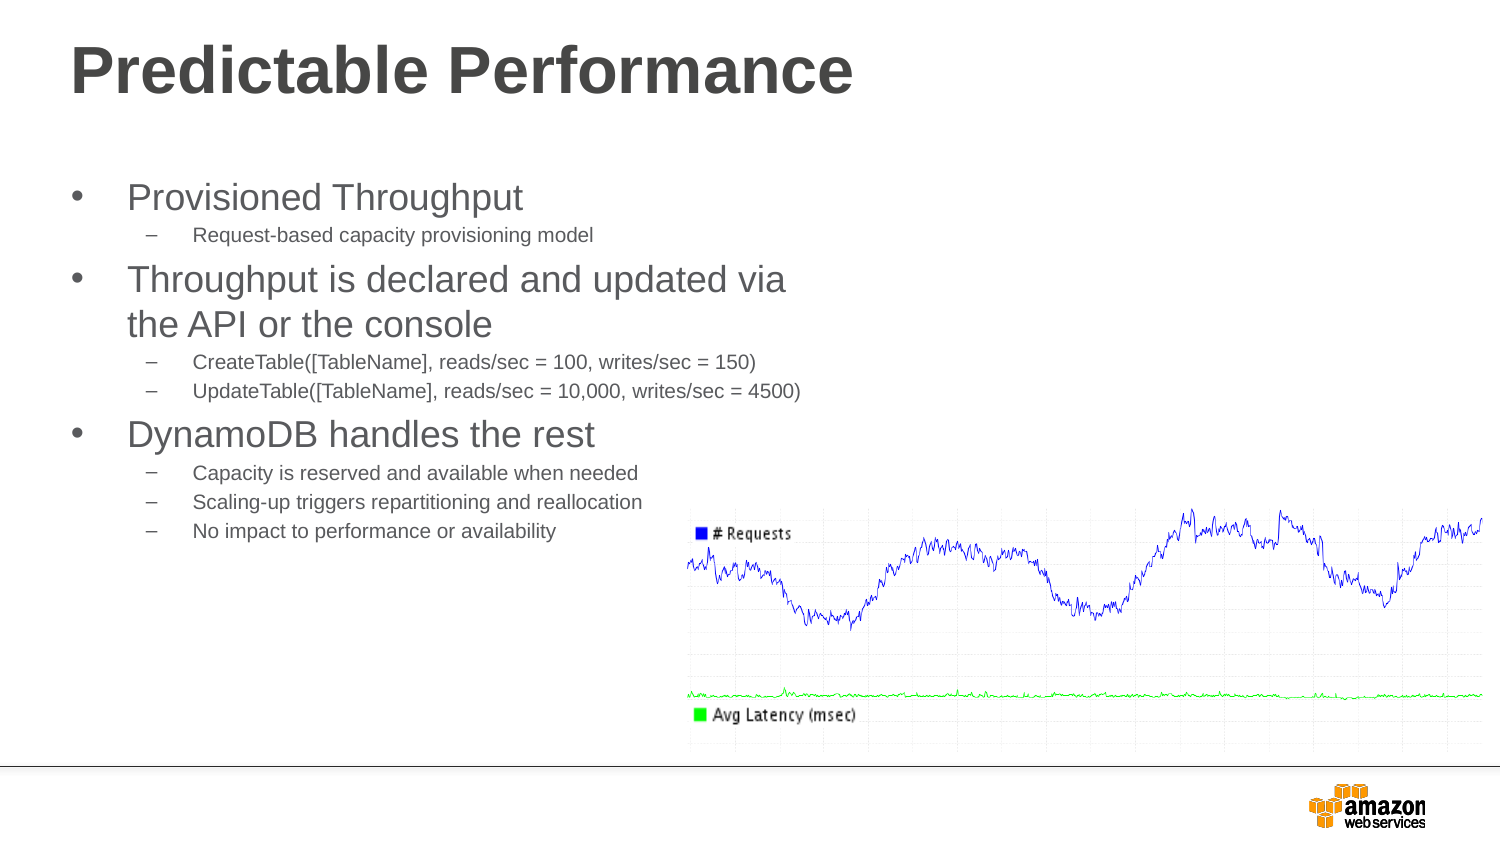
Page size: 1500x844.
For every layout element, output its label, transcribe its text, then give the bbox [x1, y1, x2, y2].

picture [687, 507, 1483, 753]
list Provisioned Throughput Request-based capacity provisioning model Throughput is declared and updated via the API or the console CreateTable([TableName], reads/sec = 100, writes/sec = 150) UpdateTable([TableName], reads/sec = 10,000, writes/sec = 4500) DynamoDB handles the rest Capacity is reserved and available when needed Scaling-up triggers repartitioning and reallocation No impact to performance or availability [55, 165, 843, 749]
title Predictable Performance [55, 18, 1402, 160]
